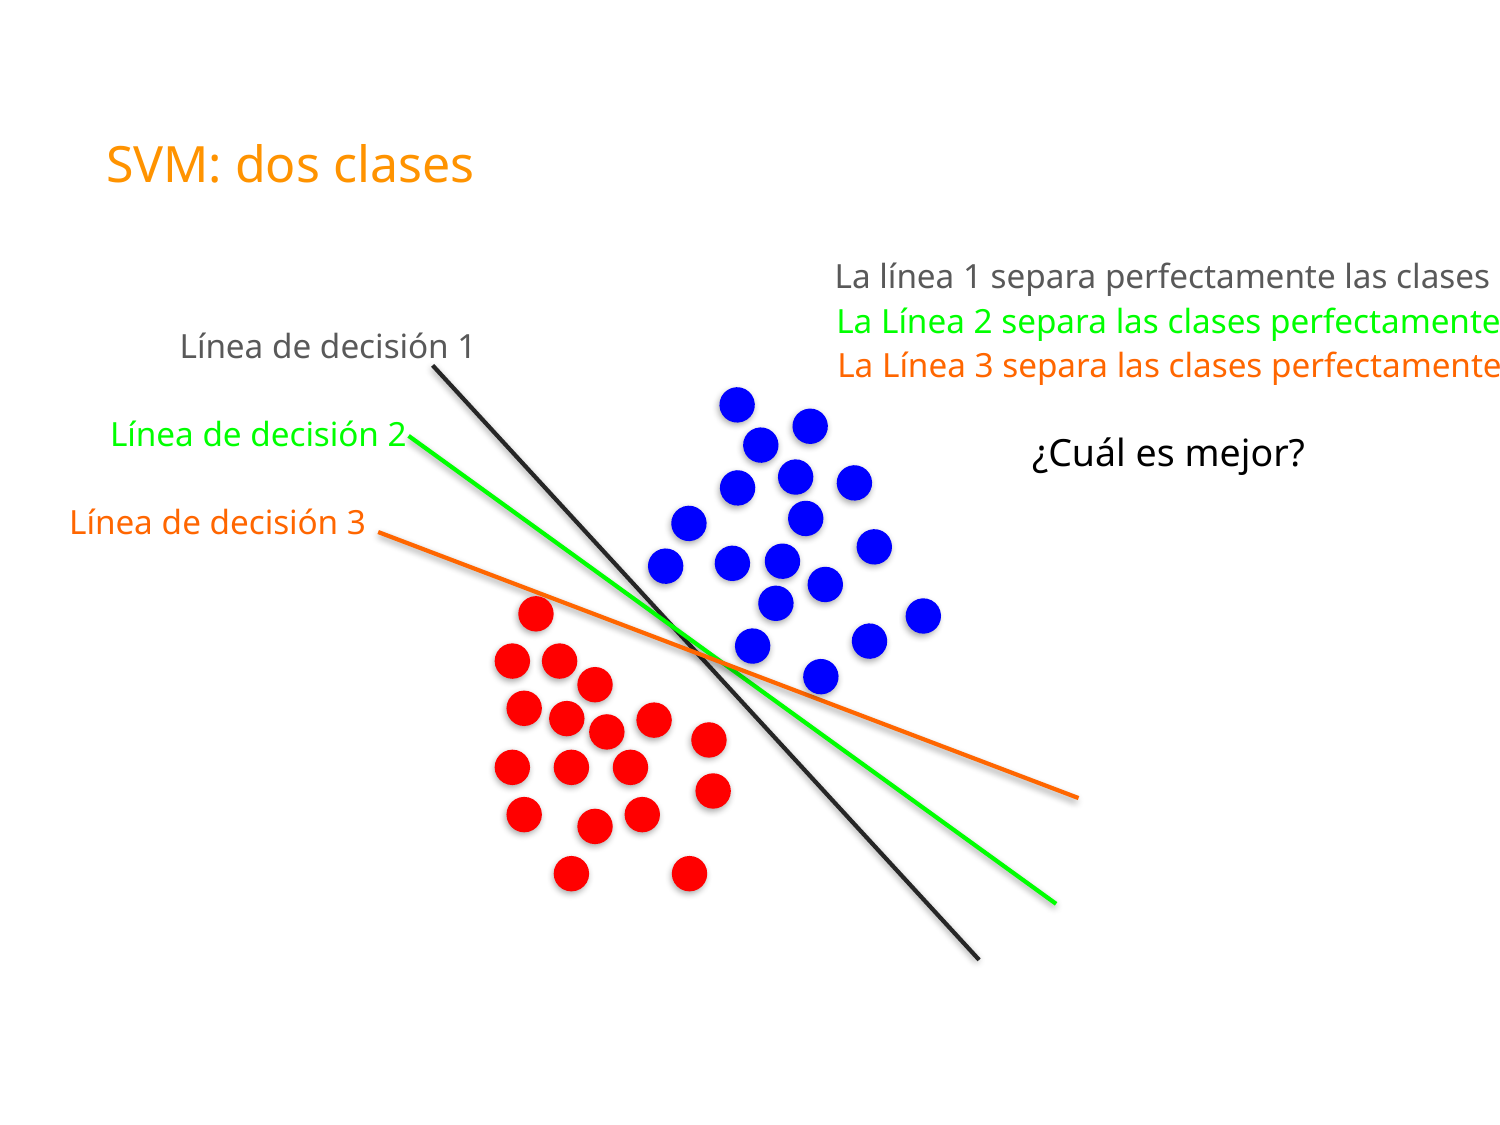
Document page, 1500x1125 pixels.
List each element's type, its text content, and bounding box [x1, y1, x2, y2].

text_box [494, 595, 732, 892]
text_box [637, 430, 954, 667]
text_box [57, 336, 1500, 799]
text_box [98, 807, 1500, 905]
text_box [167, 247, 1500, 290]
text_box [98, 292, 1500, 335]
text_box SVM: dos clases [91, 125, 490, 261]
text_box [167, 912, 1500, 961]
